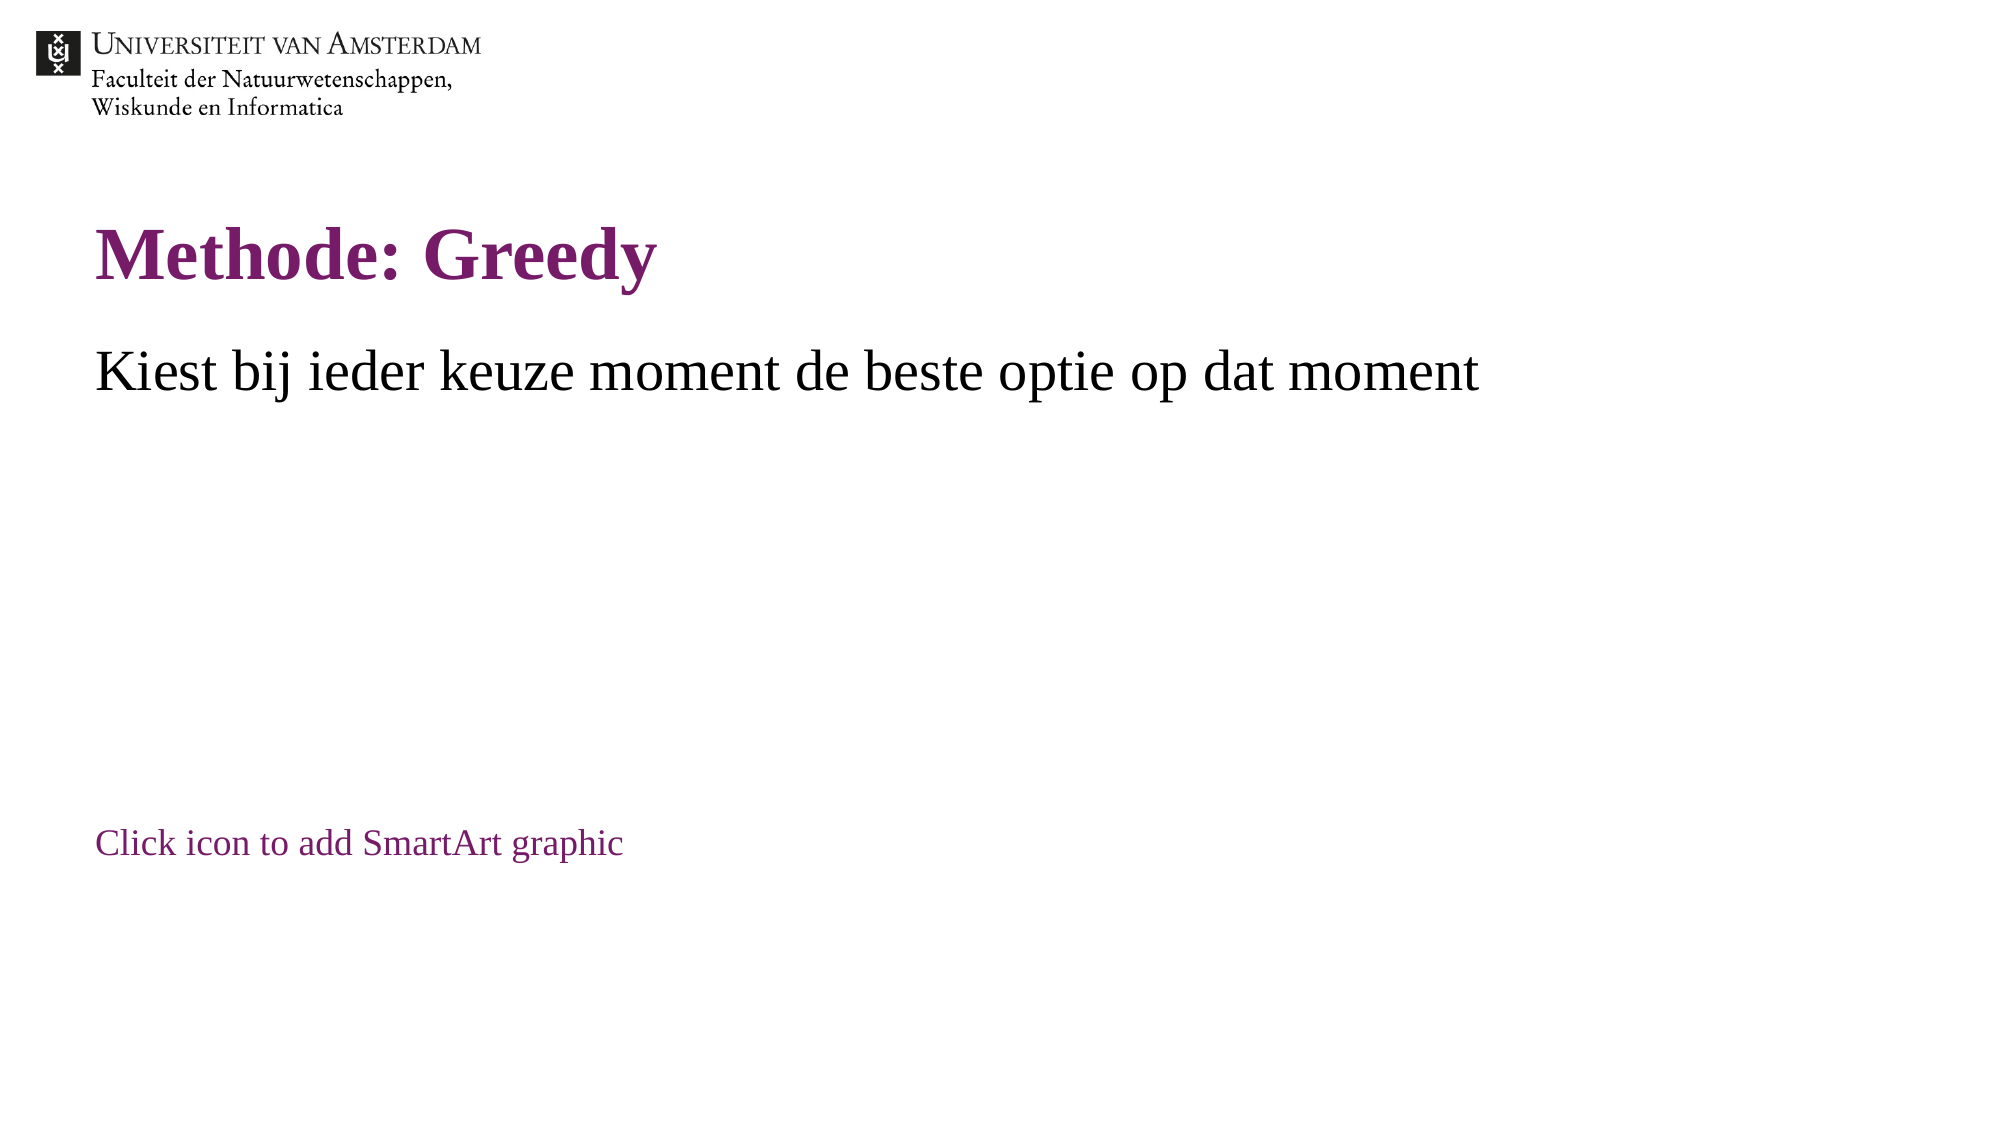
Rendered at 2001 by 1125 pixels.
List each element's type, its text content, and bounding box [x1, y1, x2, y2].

text_box Kiest bij ieder keuze moment de beste optie op dat moment [80, 324, 1910, 705]
title Methode: Greedy [80, 148, 1922, 303]
picture [36, 31, 481, 121]
